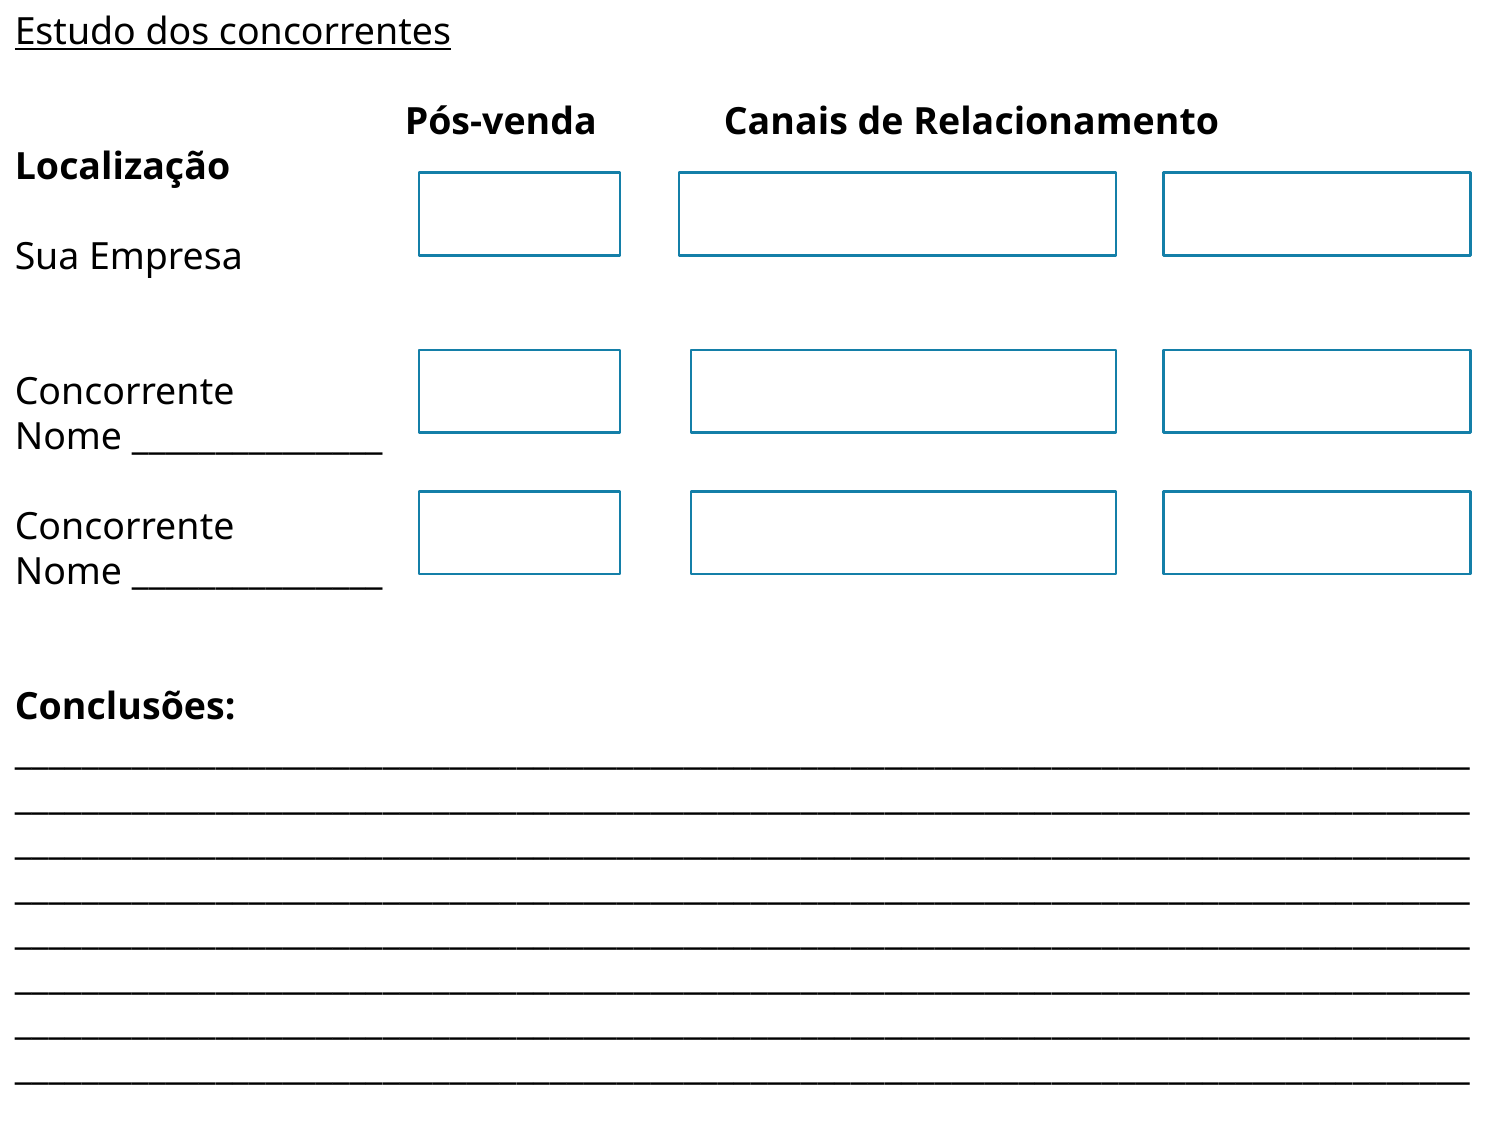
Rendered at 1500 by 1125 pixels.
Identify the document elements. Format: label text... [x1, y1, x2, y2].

text_box [1162, 171, 1472, 257]
text_box [418, 349, 621, 434]
text_box Estudo dos concorrentes Pós-venda Canais de Relacionamento Localização Sua Empresa Concorrente Nome _______________ Concorrente Nome _______________ Conclusões: ______________________________________________________________________________________________________________________________________________________________________________________________________________________________________________________________________________________________________________________________________________________________________________________________________________________________________________________________________________________________________________________________________________________________________________________________________________________________________________________________________________________________________________________________ [0, 0, 1500, 1125]
text_box [1162, 490, 1472, 575]
text_box [1162, 349, 1472, 434]
text_box [690, 490, 1117, 575]
text_box [678, 171, 1117, 257]
text_box [418, 490, 621, 575]
text_box [418, 171, 621, 257]
text_box [690, 349, 1117, 434]
